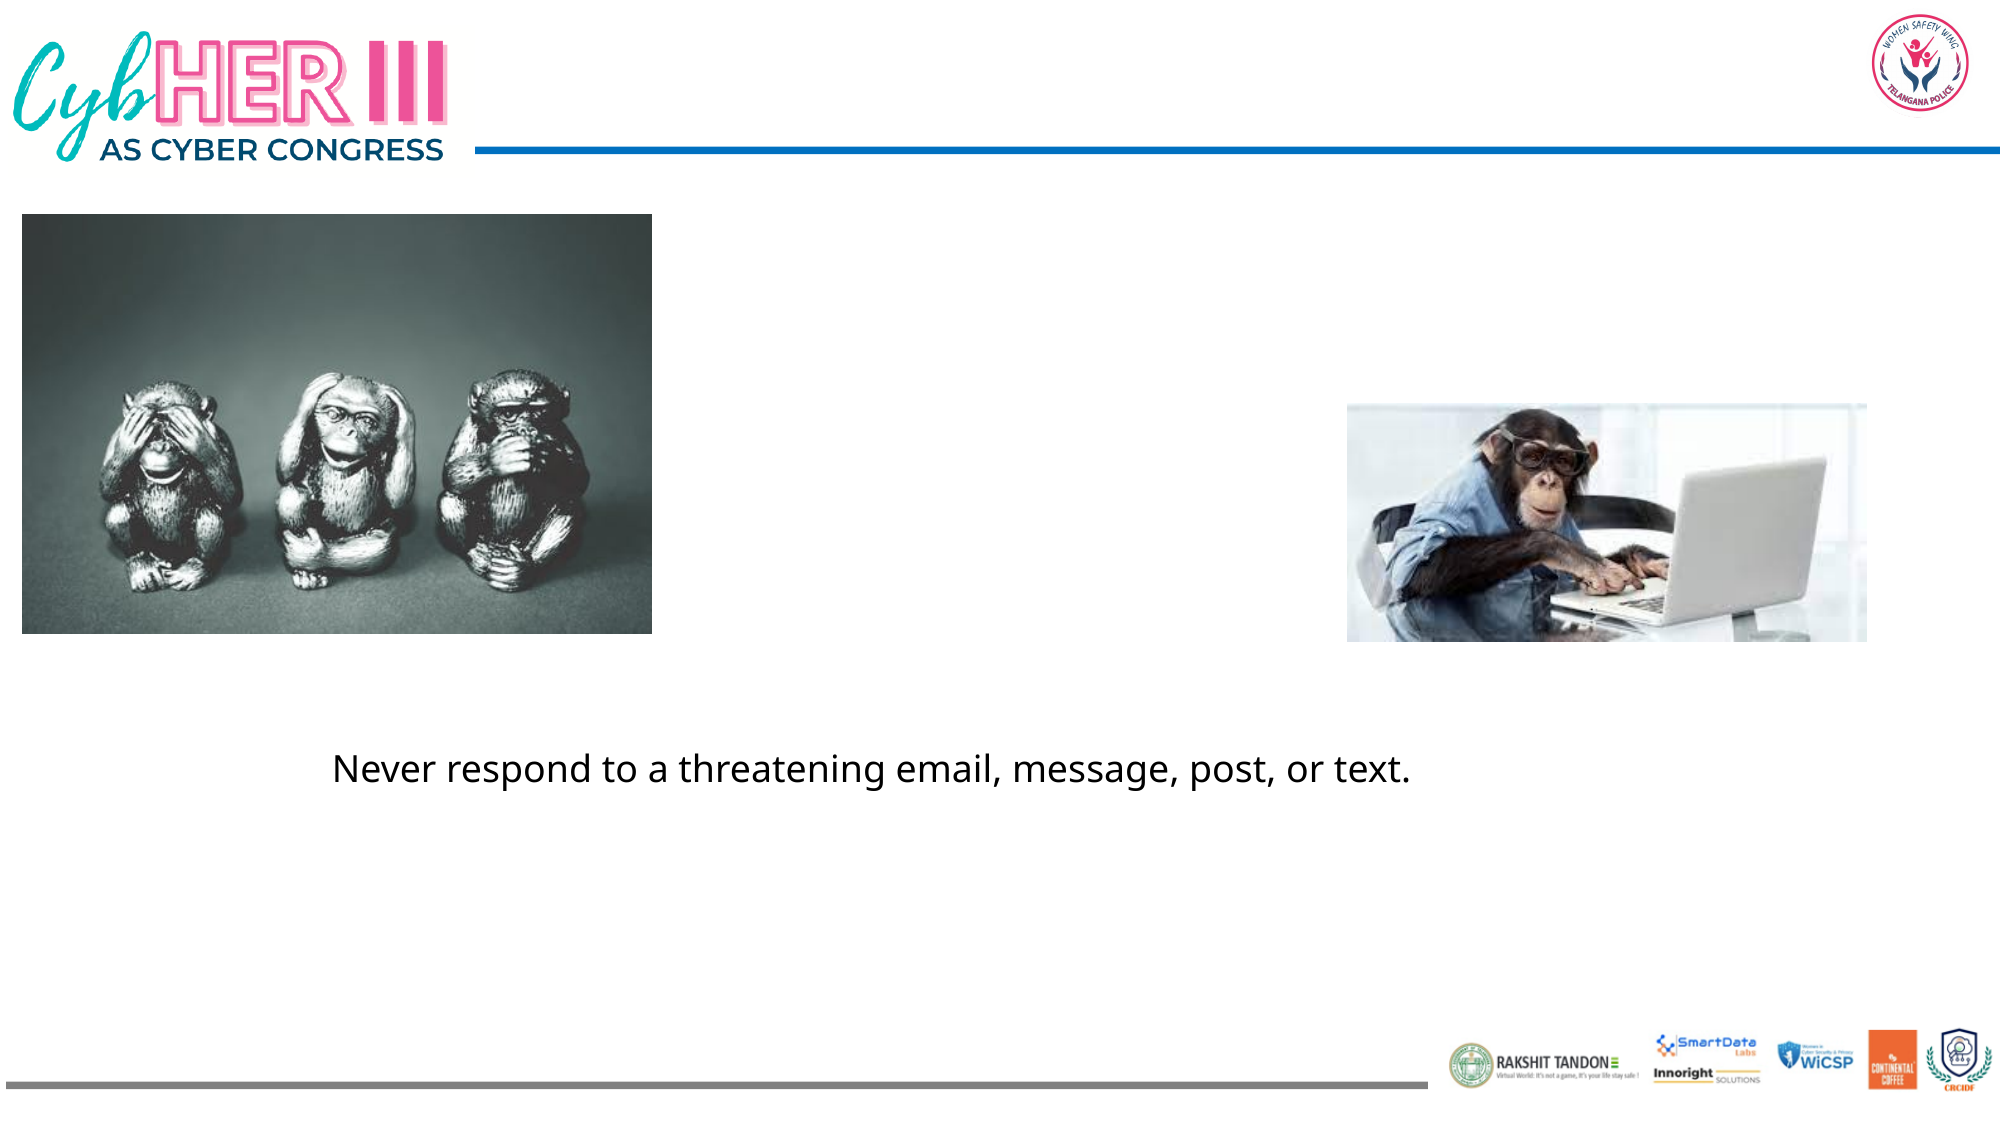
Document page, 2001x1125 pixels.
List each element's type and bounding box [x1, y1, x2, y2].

picture [1866, 8, 1974, 118]
text_box [5, 25, 2000, 1090]
picture [1428, 1015, 2000, 1112]
picture [22, 214, 652, 634]
picture [1347, 403, 1867, 642]
